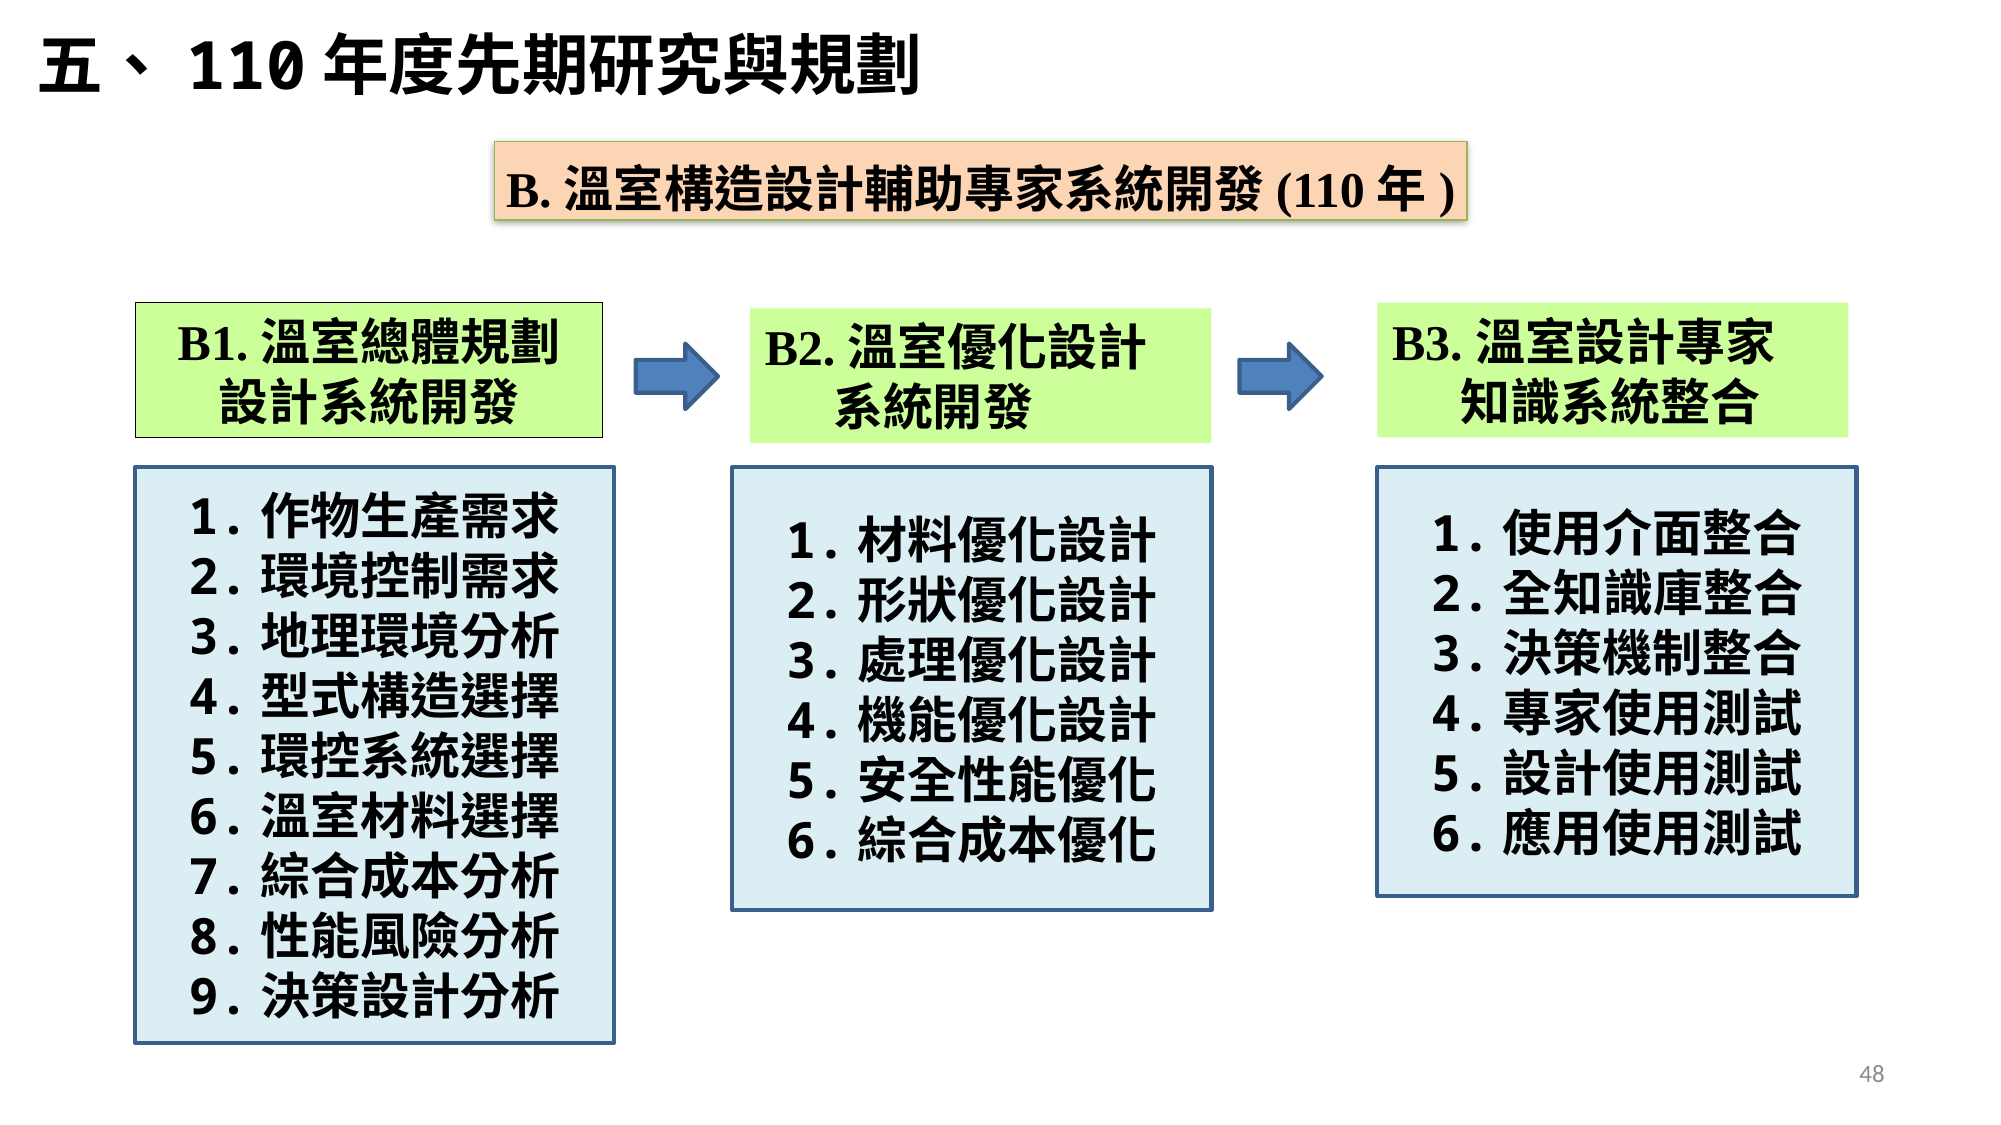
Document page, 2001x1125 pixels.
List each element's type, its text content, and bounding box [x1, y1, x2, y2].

text_box 1.使用介面整合 2.全知識庫整合 3.決策機制整合 4.專家使用測試 5.設計使用測試 6.應用使用測試 [1375, 465, 1859, 898]
text_box 五、110年度先期研究與規劃 [21, 15, 958, 111]
text_box B2.溫室優化設計 系統開發 [750, 308, 1212, 444]
slide_number 48 [1433, 1042, 1900, 1103]
text_box B.溫室構造設計輔助專家系統開發(110年) [494, 141, 1468, 221]
text_box B3.溫室設計專家 知識系統整合 [1377, 302, 1849, 438]
text_box B1.溫室總體規劃 設計系統開發 [135, 302, 603, 438]
text_box 1.材料優化設計 2.形狀優化設計 3.處理優化設計 4.機能優化設計 5.安全性能優化 6.綜合成本優化 [730, 465, 1214, 912]
text_box 1.作物生產需求 2.環境控制需求 3.地理環境分析 4.型式構造選擇 5.環控系統選擇 6.溫室材料選擇 7.綜合成本分析 8.性能風險分析 9.決策設計分析 [133, 465, 616, 1045]
text_box [633, 341, 721, 412]
text_box [1237, 341, 1324, 412]
